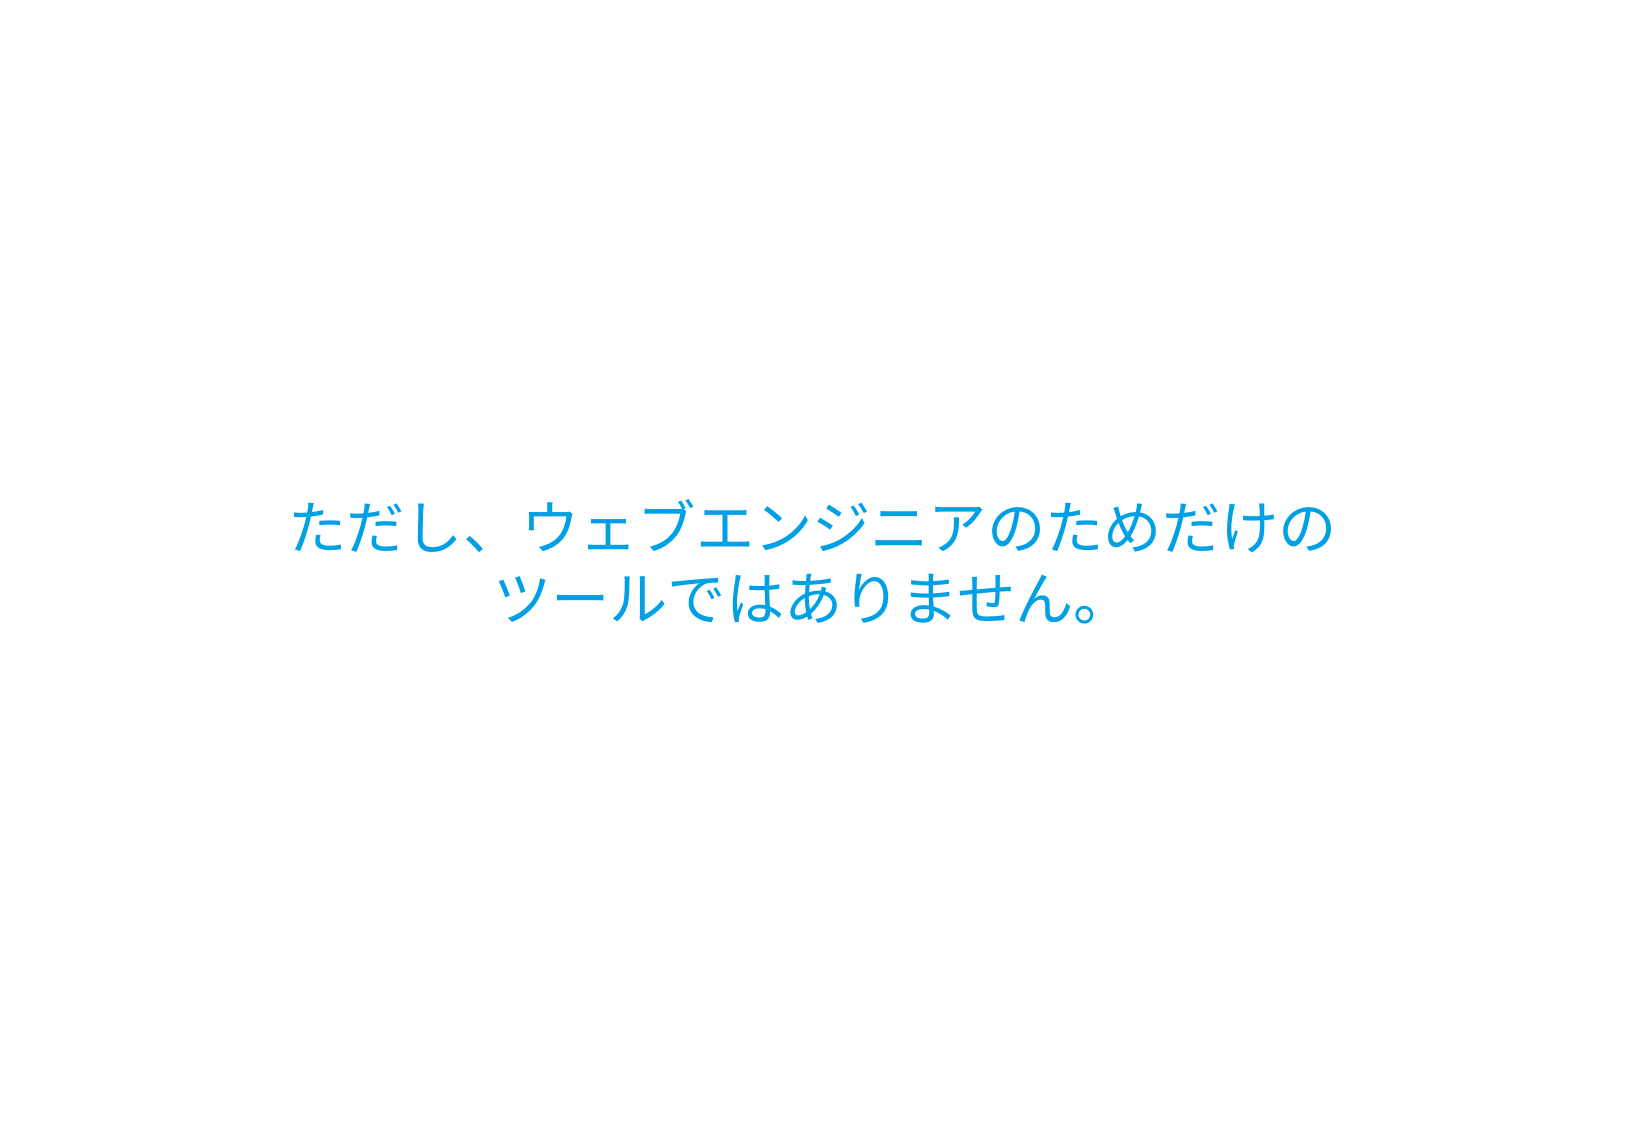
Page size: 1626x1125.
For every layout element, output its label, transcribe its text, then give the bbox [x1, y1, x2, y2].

text_box ただし、ウェブエンジニアのためだけの ツールではありません。 [273, 484, 1352, 639]
